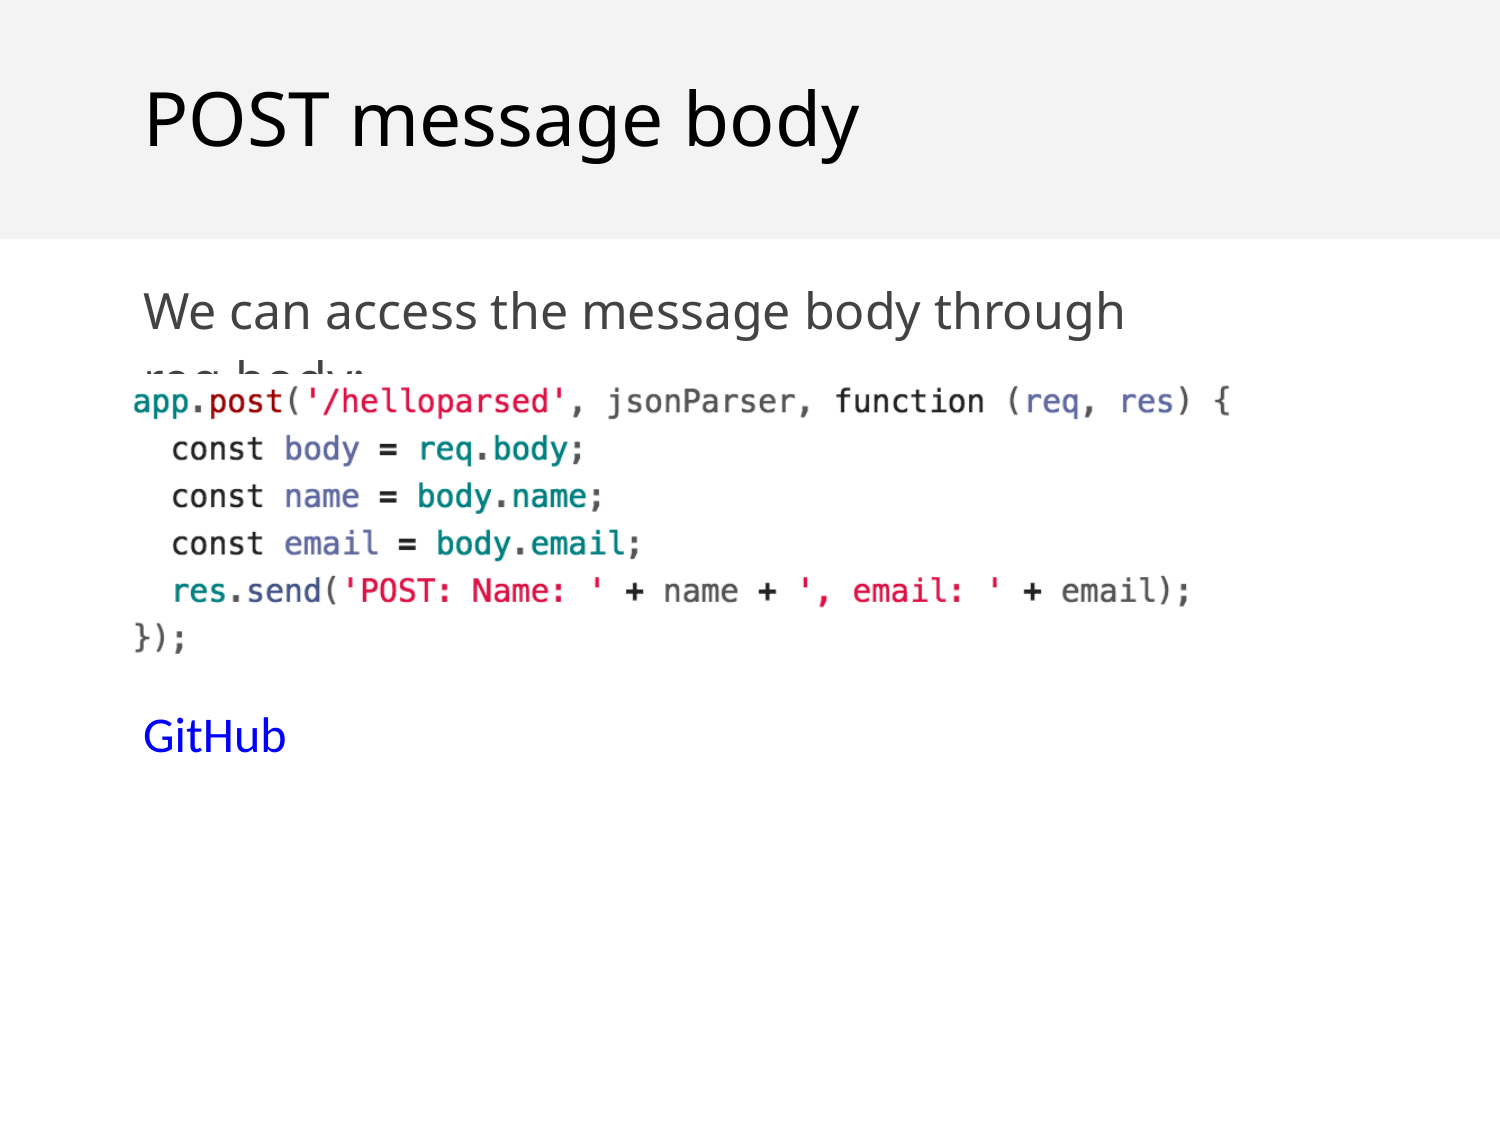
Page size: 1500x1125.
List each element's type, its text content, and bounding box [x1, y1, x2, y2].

text_box POST message body [128, 56, 1372, 183]
picture [128, 374, 1267, 690]
text_box We can access the message body through req.body: [128, 255, 1372, 339]
text_box GitHub [128, 687, 1332, 829]
